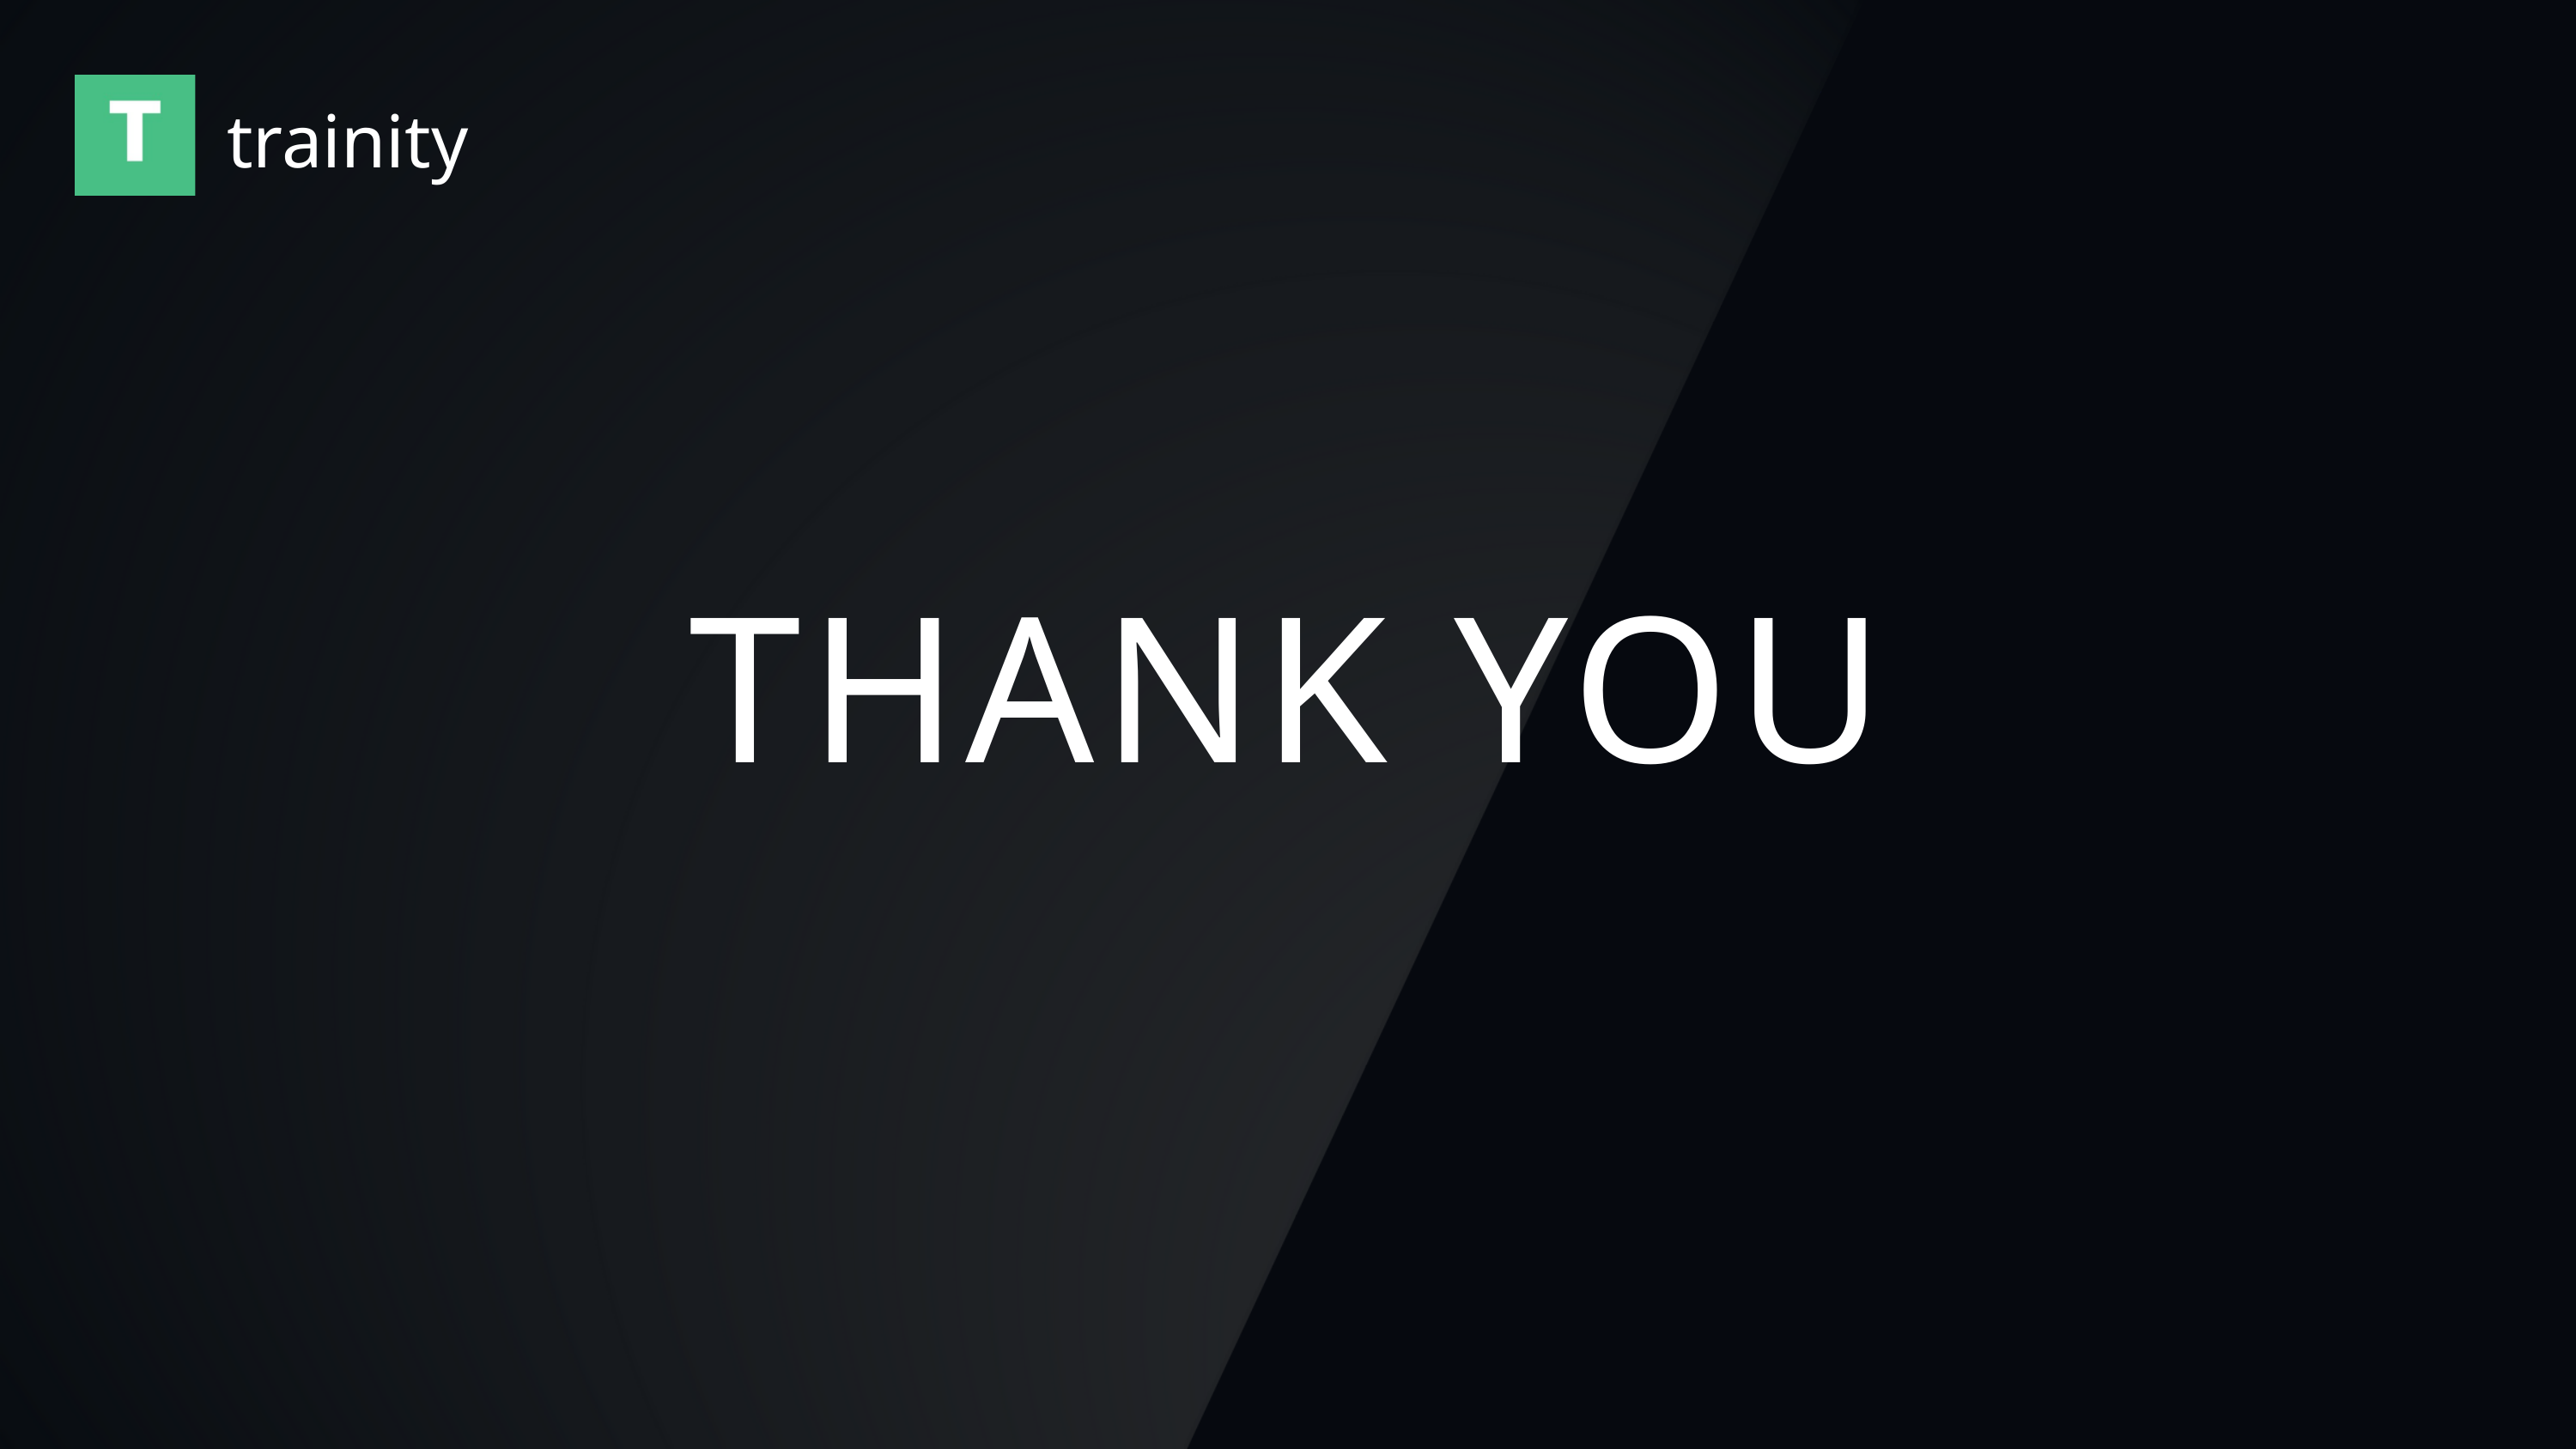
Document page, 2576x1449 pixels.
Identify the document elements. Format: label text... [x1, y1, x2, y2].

text_box [0, 0, 1864, 1449]
text_box THANK YOU [380, 519, 2196, 803]
text_box trainity [216, 81, 480, 183]
text_box [75, 75, 196, 196]
